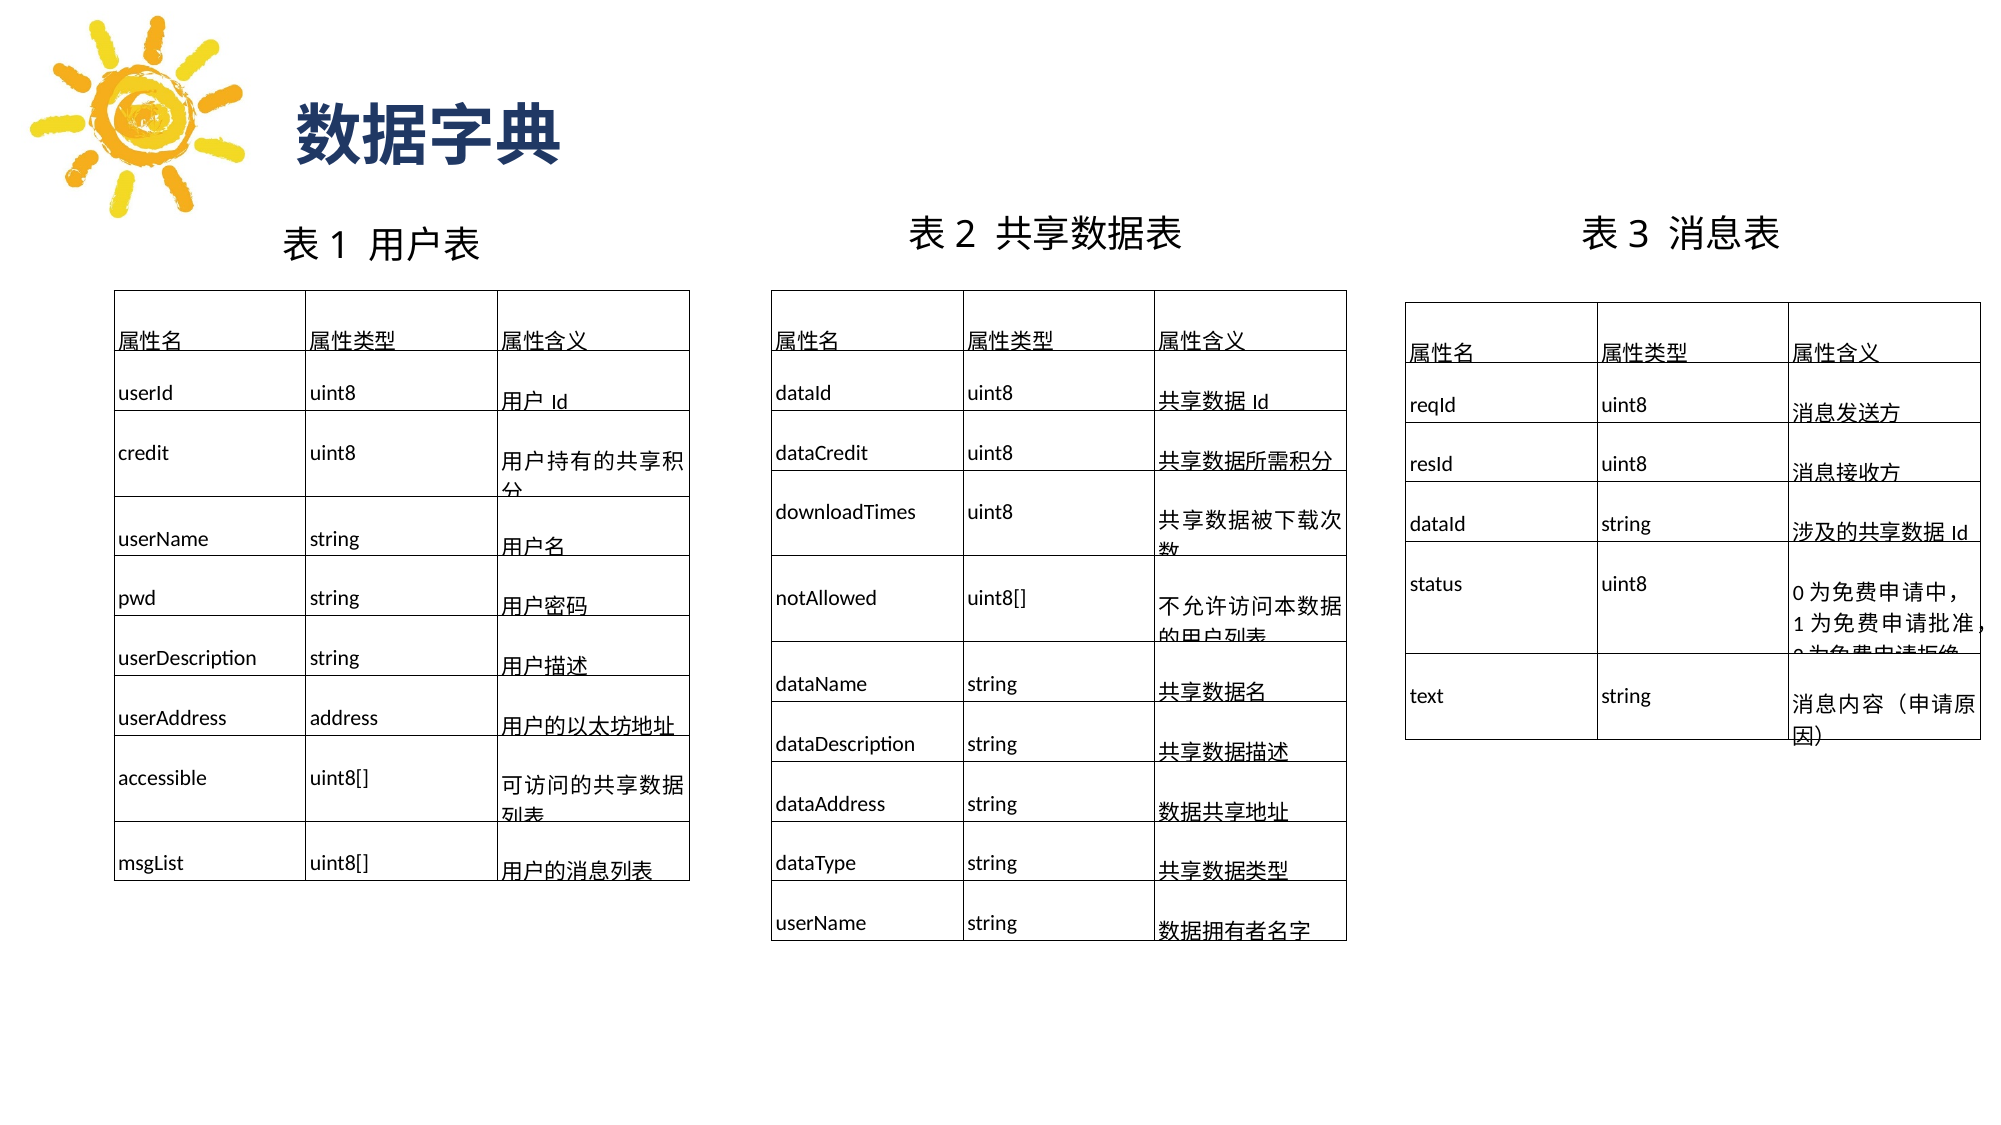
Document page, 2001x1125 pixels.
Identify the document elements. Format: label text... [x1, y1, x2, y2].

table_cell status [1406, 542, 1597, 653]
table_cell string [306, 556, 497, 615]
table_cell 数据拥有者名字 [1155, 881, 1346, 940]
table_header 属性名 [115, 291, 305, 350]
table_cell uint8[] [306, 822, 497, 880]
table_cell 共享数据描述 [1155, 702, 1346, 761]
table_cell 用户密码 [498, 556, 689, 615]
table_cell address [306, 676, 497, 735]
text_box 表3 消息表 [1566, 202, 1934, 263]
table_cell resId [1406, 423, 1597, 481]
table_cell 用户描述 [498, 616, 689, 675]
table_cell 共享数据被下载次数 [1155, 471, 1346, 555]
table_cell dataCredit [772, 411, 963, 470]
table_cell userId [115, 351, 305, 410]
table_cell uint8 [1598, 542, 1788, 653]
table_cell pwd [115, 556, 305, 615]
table_cell 用户Id [498, 351, 689, 410]
table_cell uint8 [1598, 423, 1788, 481]
table_header 属性类型 [964, 291, 1154, 350]
table_cell uint8 [1598, 363, 1788, 422]
table_header 属性类型 [1598, 303, 1788, 362]
table_cell string [964, 762, 1154, 821]
table_cell 可访问的共享数据列表 [498, 736, 689, 821]
table_cell 共享数据Id [1155, 351, 1346, 410]
table_cell dataDescription [772, 702, 963, 761]
table_cell uint8 [306, 351, 497, 410]
table_cell dataAddress [772, 762, 963, 821]
table_cell 用户的以太坊地址 [498, 676, 689, 735]
table_cell 共享数据名 [1155, 642, 1346, 701]
table_header 属性含义 [498, 291, 689, 350]
table_cell dataId [1406, 482, 1597, 541]
table_cell uint8[] [964, 556, 1154, 641]
table_cell userName [772, 881, 963, 940]
table_cell credit [115, 411, 305, 496]
table_cell accessible [115, 736, 305, 821]
table_cell dataName [772, 642, 963, 701]
table_cell string [1598, 482, 1788, 541]
table_cell 用户持有的共享积分 [498, 411, 689, 496]
table_cell string [964, 881, 1154, 940]
table_cell dataType [772, 822, 963, 880]
table_cell 共享数据类型 [1155, 822, 1346, 880]
table_cell uint8[] [306, 736, 497, 821]
table_cell string [964, 642, 1154, 701]
text_box 表1 用户表 [267, 233, 500, 277]
table_cell userAddress [115, 676, 305, 735]
table_cell string [306, 497, 497, 555]
table_cell msgList [115, 822, 305, 880]
table_cell dataId [772, 351, 963, 410]
table_cell text [1406, 654, 1597, 739]
table_cell string [964, 822, 1154, 880]
table_header 属性含义 [1789, 303, 1980, 362]
table_cell 数据共享地址 [1155, 762, 1346, 821]
table_cell 消息接收方 [1789, 423, 1980, 481]
table_cell 0为免费申请中，1为免费申请批准，2为免费申请拒绝 [1789, 542, 1980, 653]
table_cell downloadTimes [772, 471, 963, 555]
table_cell string [306, 616, 497, 675]
table_cell 不允许访问本数据的用户列表 [1155, 556, 1346, 641]
table_cell 用户的消息列表 [498, 822, 689, 880]
table_cell 涉及的共享数据Id [1789, 482, 1980, 541]
table_cell reqId [1406, 363, 1597, 422]
table_cell 共享数据所需积分 [1155, 411, 1346, 470]
table_cell userDescription [115, 616, 305, 675]
table_header 属性名 [1406, 303, 1597, 362]
table_cell uint8 [964, 411, 1154, 470]
table_cell 用户名 [498, 497, 689, 555]
table_cell string [1598, 654, 1788, 739]
table_header 属性类型 [306, 291, 497, 350]
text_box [20, 0, 580, 233]
table_cell userName [115, 497, 305, 555]
table_cell uint8 [964, 471, 1154, 555]
table_cell uint8 [306, 411, 497, 496]
table_header 属性名 [772, 291, 963, 350]
table_cell string [964, 702, 1154, 761]
table_header 属性含义 [1155, 291, 1346, 350]
table_cell 消息内容（申请原因） [1789, 654, 1980, 739]
table_cell 消息发送方 [1789, 363, 1980, 422]
table_cell uint8 [964, 351, 1154, 410]
table_cell notAllowed [772, 556, 963, 641]
text_box 表2 共享数据表 [893, 202, 1225, 263]
